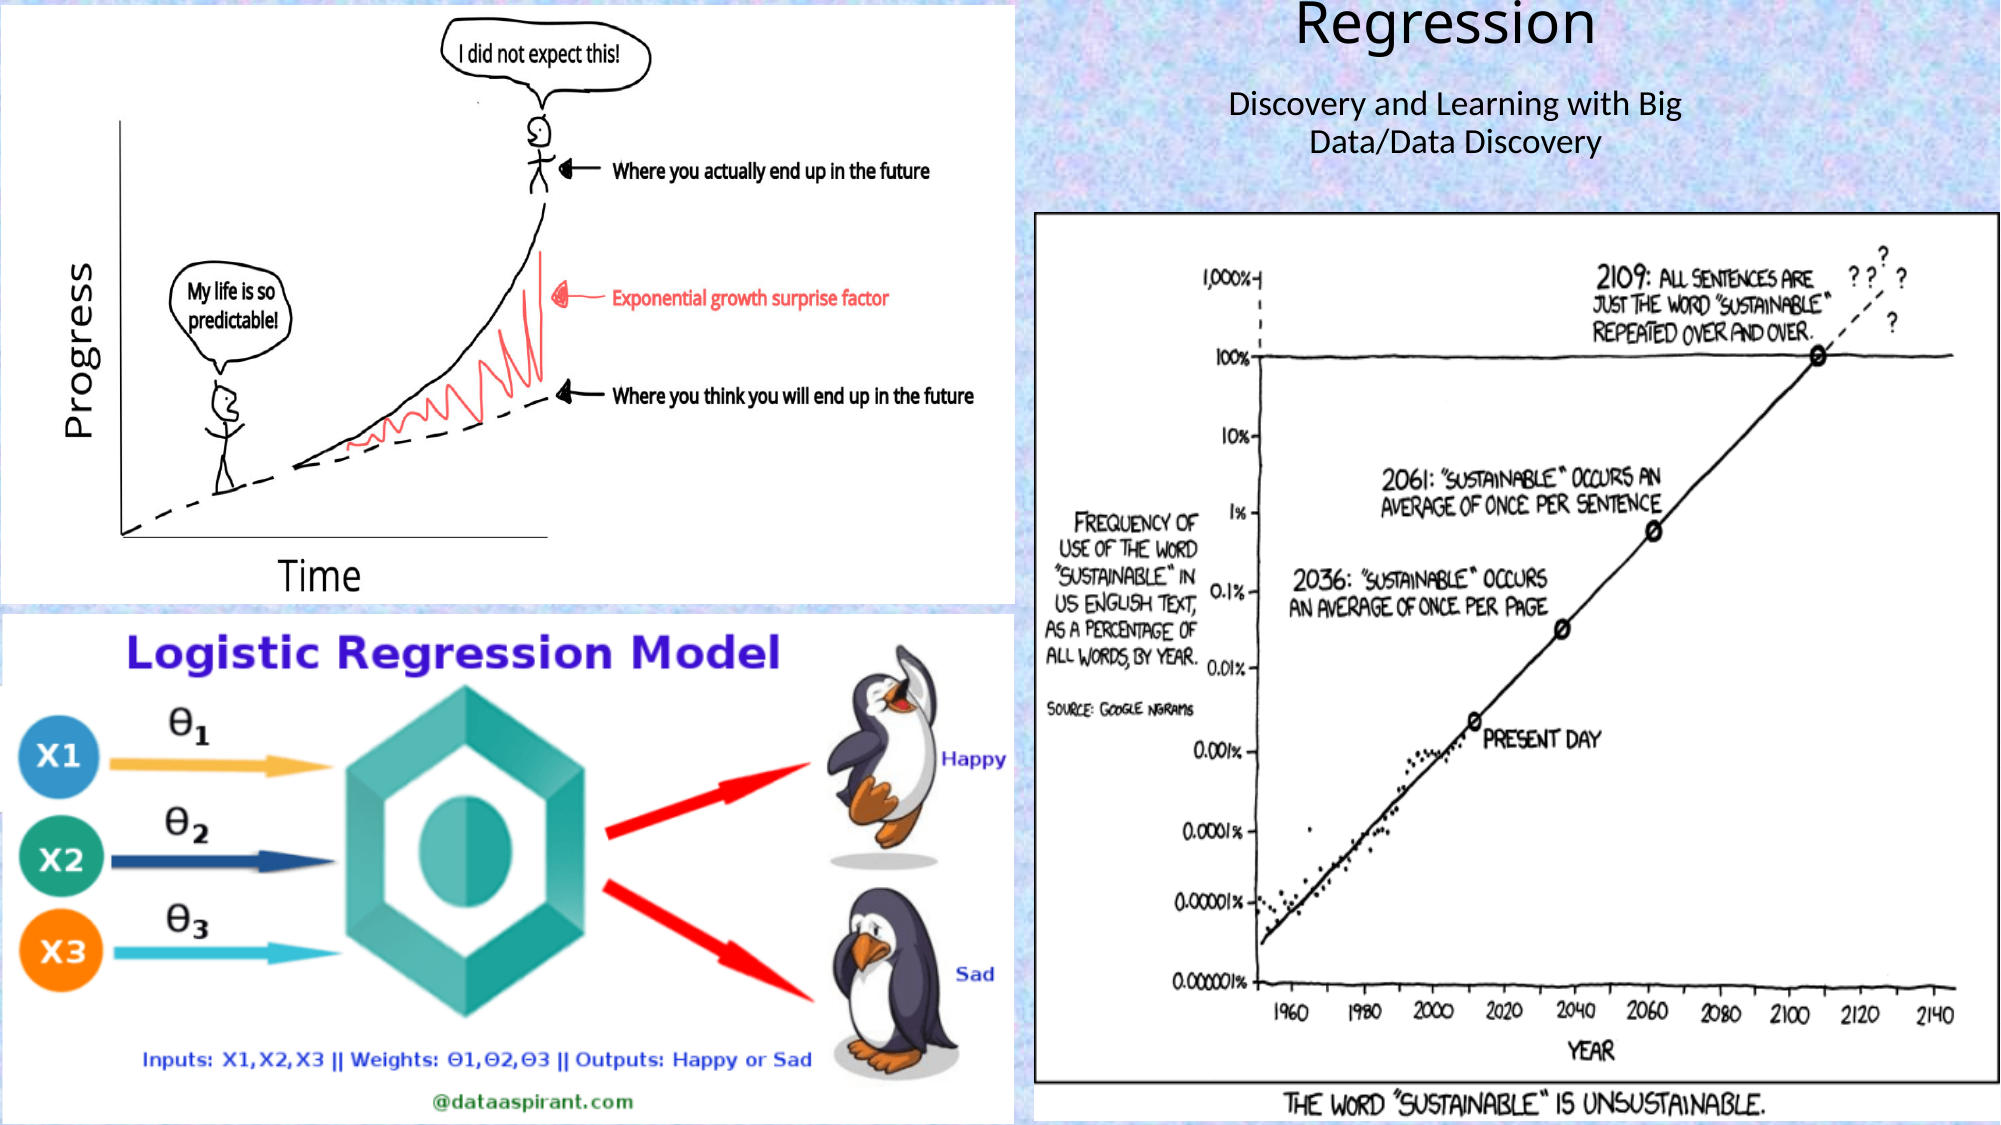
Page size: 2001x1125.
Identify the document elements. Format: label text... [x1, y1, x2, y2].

picture [0, 614, 1014, 1124]
title Regression [1174, 11, 1717, 64]
picture [1, 5, 1016, 604]
text_box [0, 0, 2000, 1125]
subtitle Discovery and Learning with Big Data/Data Discovery [1194, 77, 1717, 169]
picture [1034, 0, 2001, 1125]
